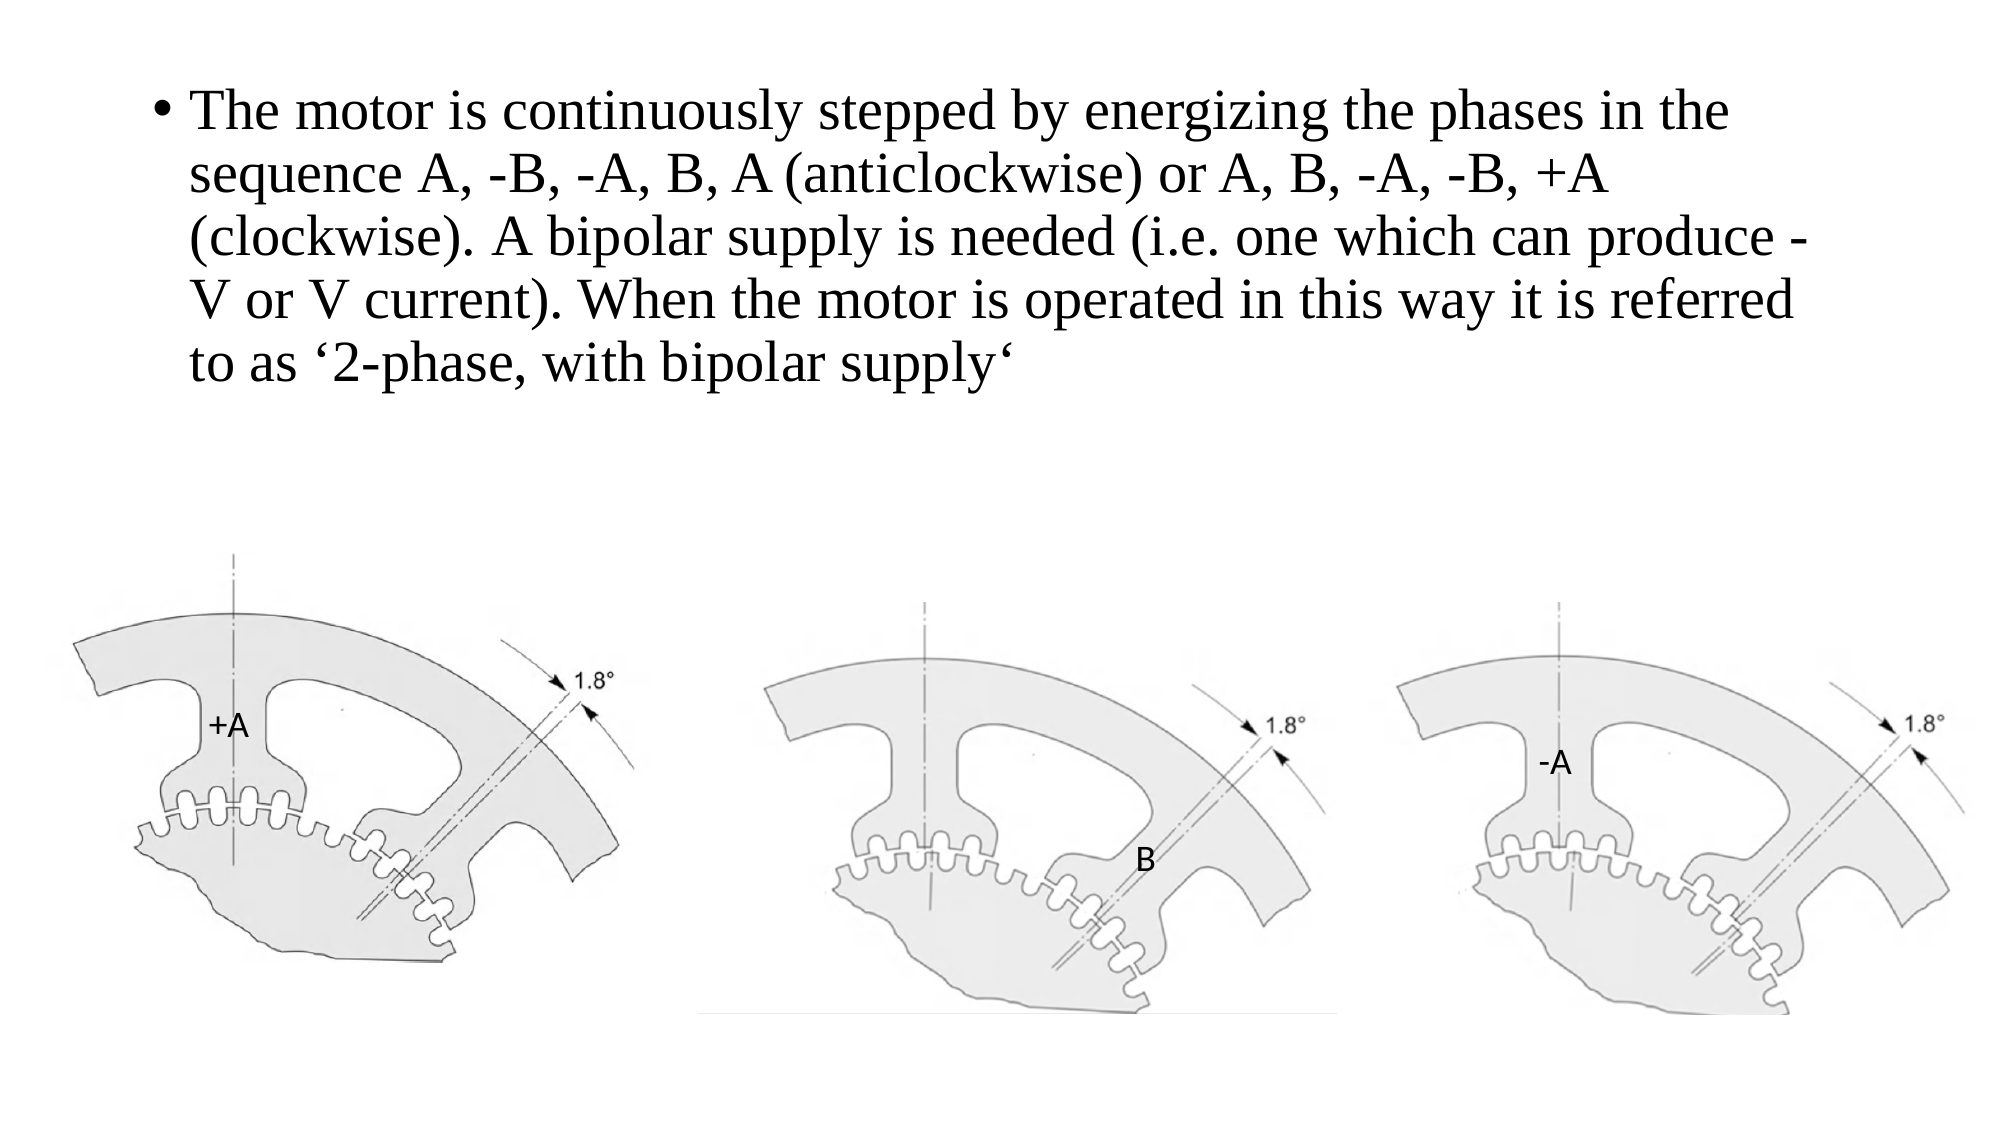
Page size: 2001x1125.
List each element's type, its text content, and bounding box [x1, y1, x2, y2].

picture [698, 602, 1975, 1015]
picture [0, 551, 665, 969]
list The motor is continuously stepped by energizing the phases in the sequence A, -B, -A, B, A (anticlockwise) or A, B, -A, -B, +A (clockwise). A bipolar supply is needed (i.e. one which can produce -V or V current). When the motor is operated in this way it is referred to as ‘2-phase, with bipolar supply‘ [137, 71, 1863, 1014]
